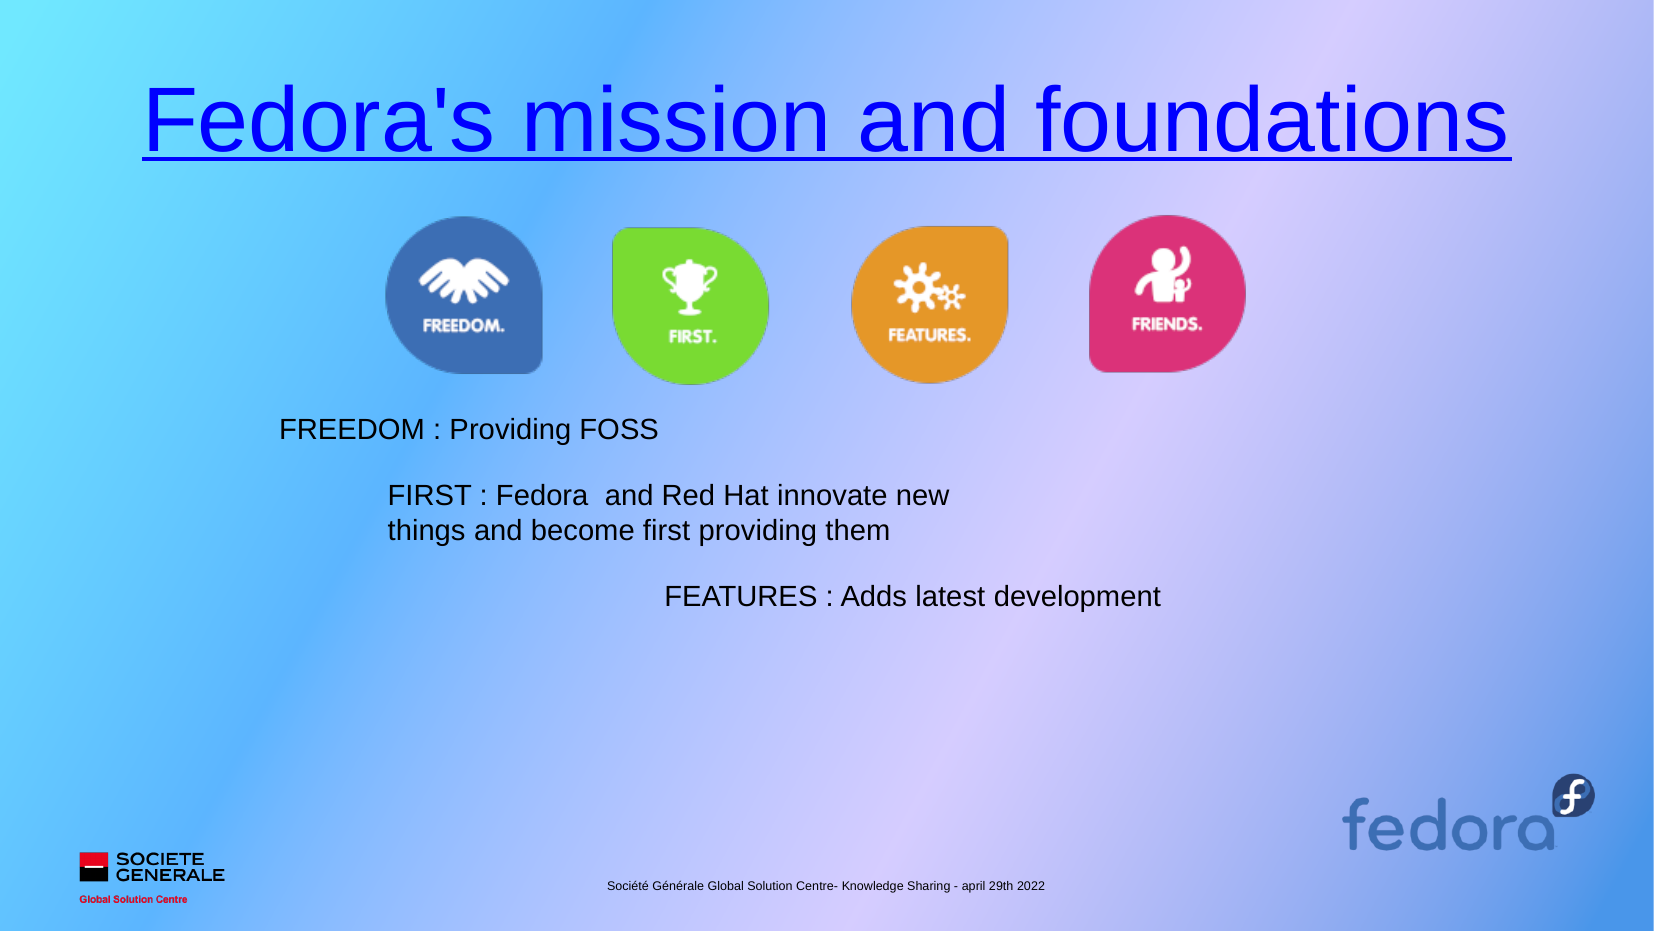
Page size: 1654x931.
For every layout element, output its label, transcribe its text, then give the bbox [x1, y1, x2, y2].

text_box [82, 124, 1571, 505]
text_box FREEDOM : Providing FOSS [264, 395, 703, 461]
picture [0, 0, 1654, 931]
text_box Société Générale Global Solution Centre- Knowledge Sharing - april 29th 2022 [592, 870, 1062, 901]
text_box FIRST : Fedora and Red Hat innovate new things and become first providing them [372, 461, 1017, 561]
text_box Fedora's mission and foundations [82, 37, 1571, 124]
text_box FEATURES : Adds latest development [649, 562, 1213, 627]
